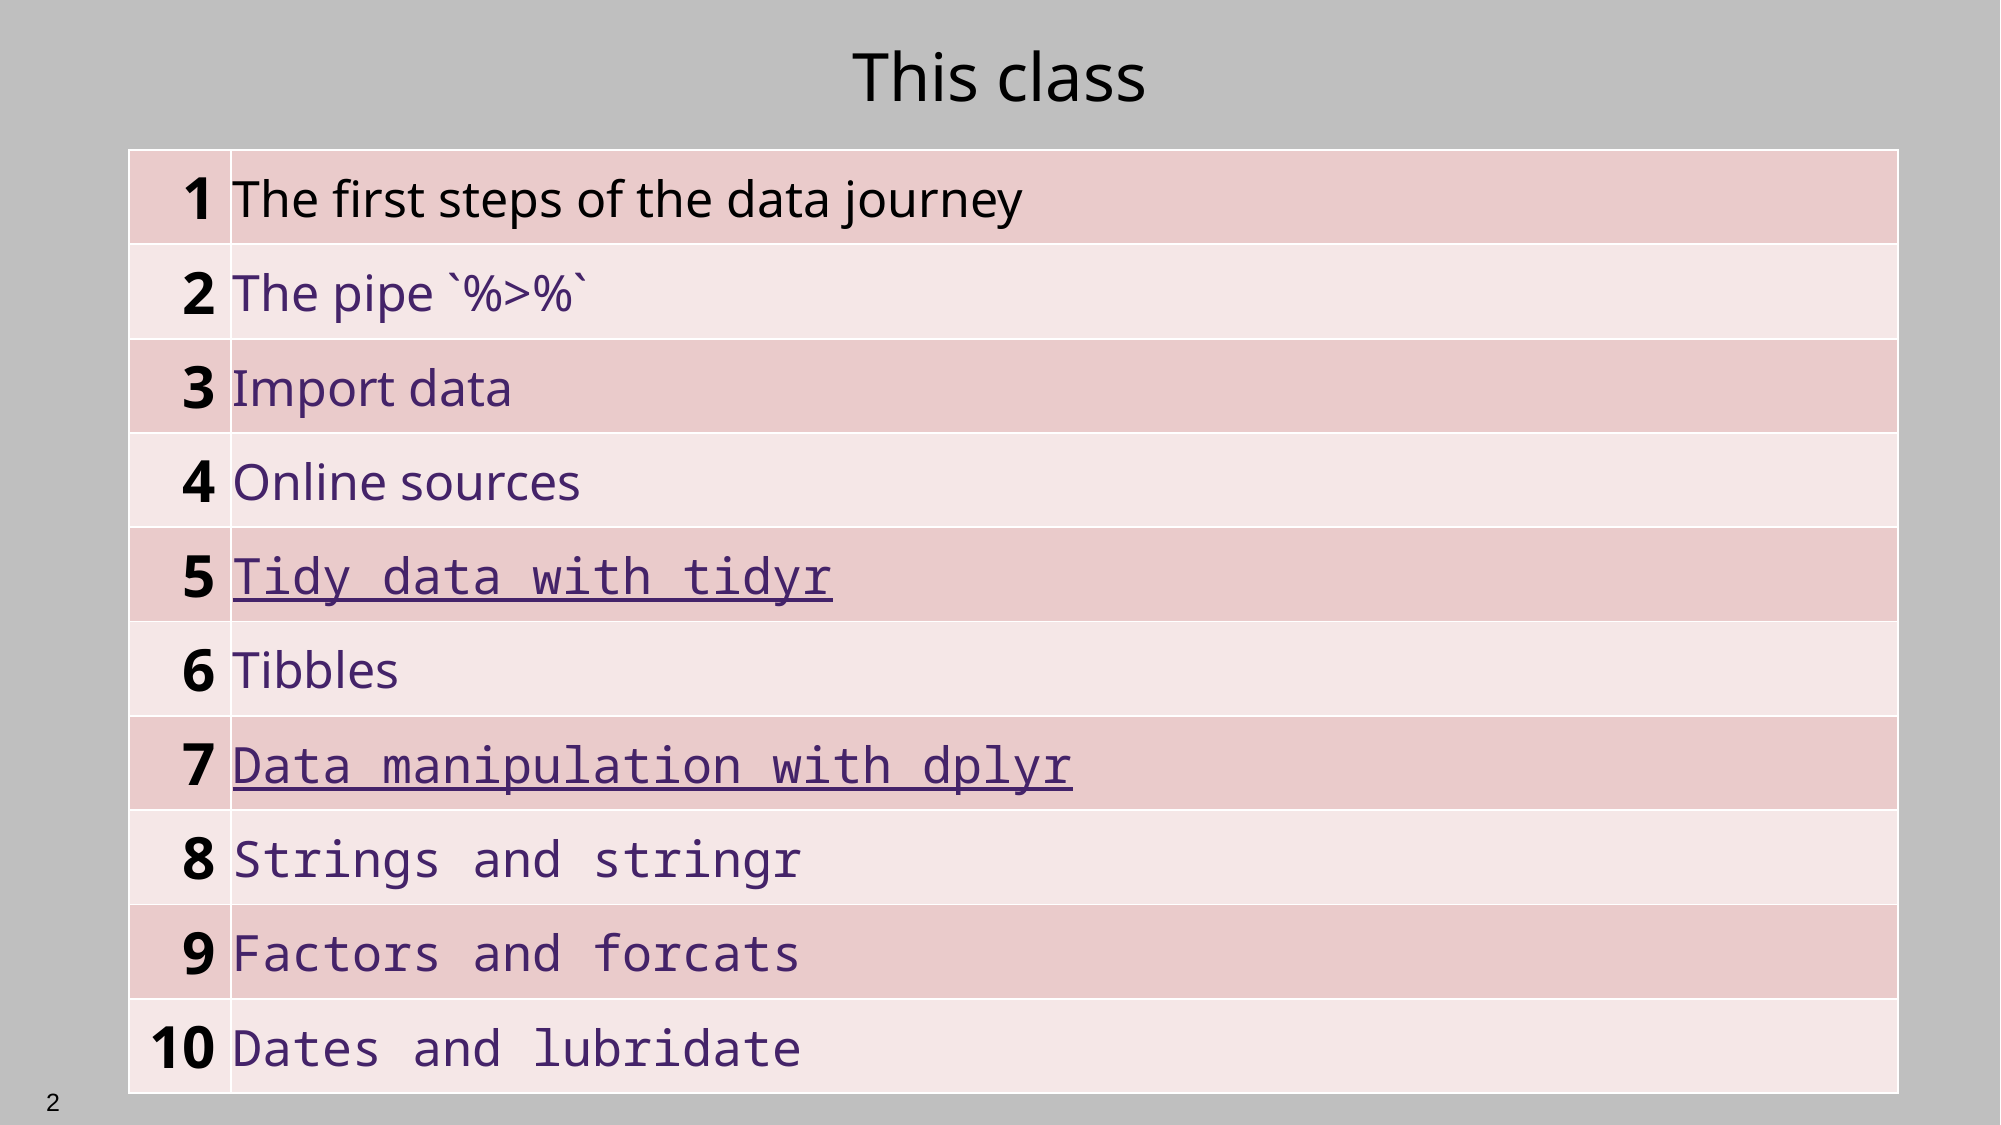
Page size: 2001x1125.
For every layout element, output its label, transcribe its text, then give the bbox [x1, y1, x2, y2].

table_cell Tibbles [232, 622, 1897, 715]
table_cell 6 [130, 622, 230, 715]
table_cell 8 [130, 811, 230, 904]
table_cell 2 [130, 245, 230, 338]
table_cell Factors and forcats [232, 905, 1897, 998]
table_cell 5 [130, 528, 230, 621]
table_cell Import data [232, 340, 1897, 432]
table_cell Data manipulation with dplyr [232, 717, 1897, 809]
table_cell The pipe `%>%` [232, 245, 1897, 338]
table_cell Dates and lubridate [232, 1000, 1897, 1092]
table_cell Online sources [232, 434, 1897, 526]
table_cell Strings and stringr [232, 811, 1897, 904]
table_header 1 [130, 151, 230, 243]
table_cell Tidy data with tidyr [232, 528, 1897, 621]
table_cell 3 [130, 340, 230, 432]
table_cell 9 [130, 905, 230, 998]
title This class [150, 0, 1850, 149]
table_cell 7 [130, 717, 230, 809]
table_cell 10 [130, 1000, 230, 1092]
table_cell 4 [130, 434, 230, 526]
table_header The first steps of the data journey [232, 151, 1897, 243]
